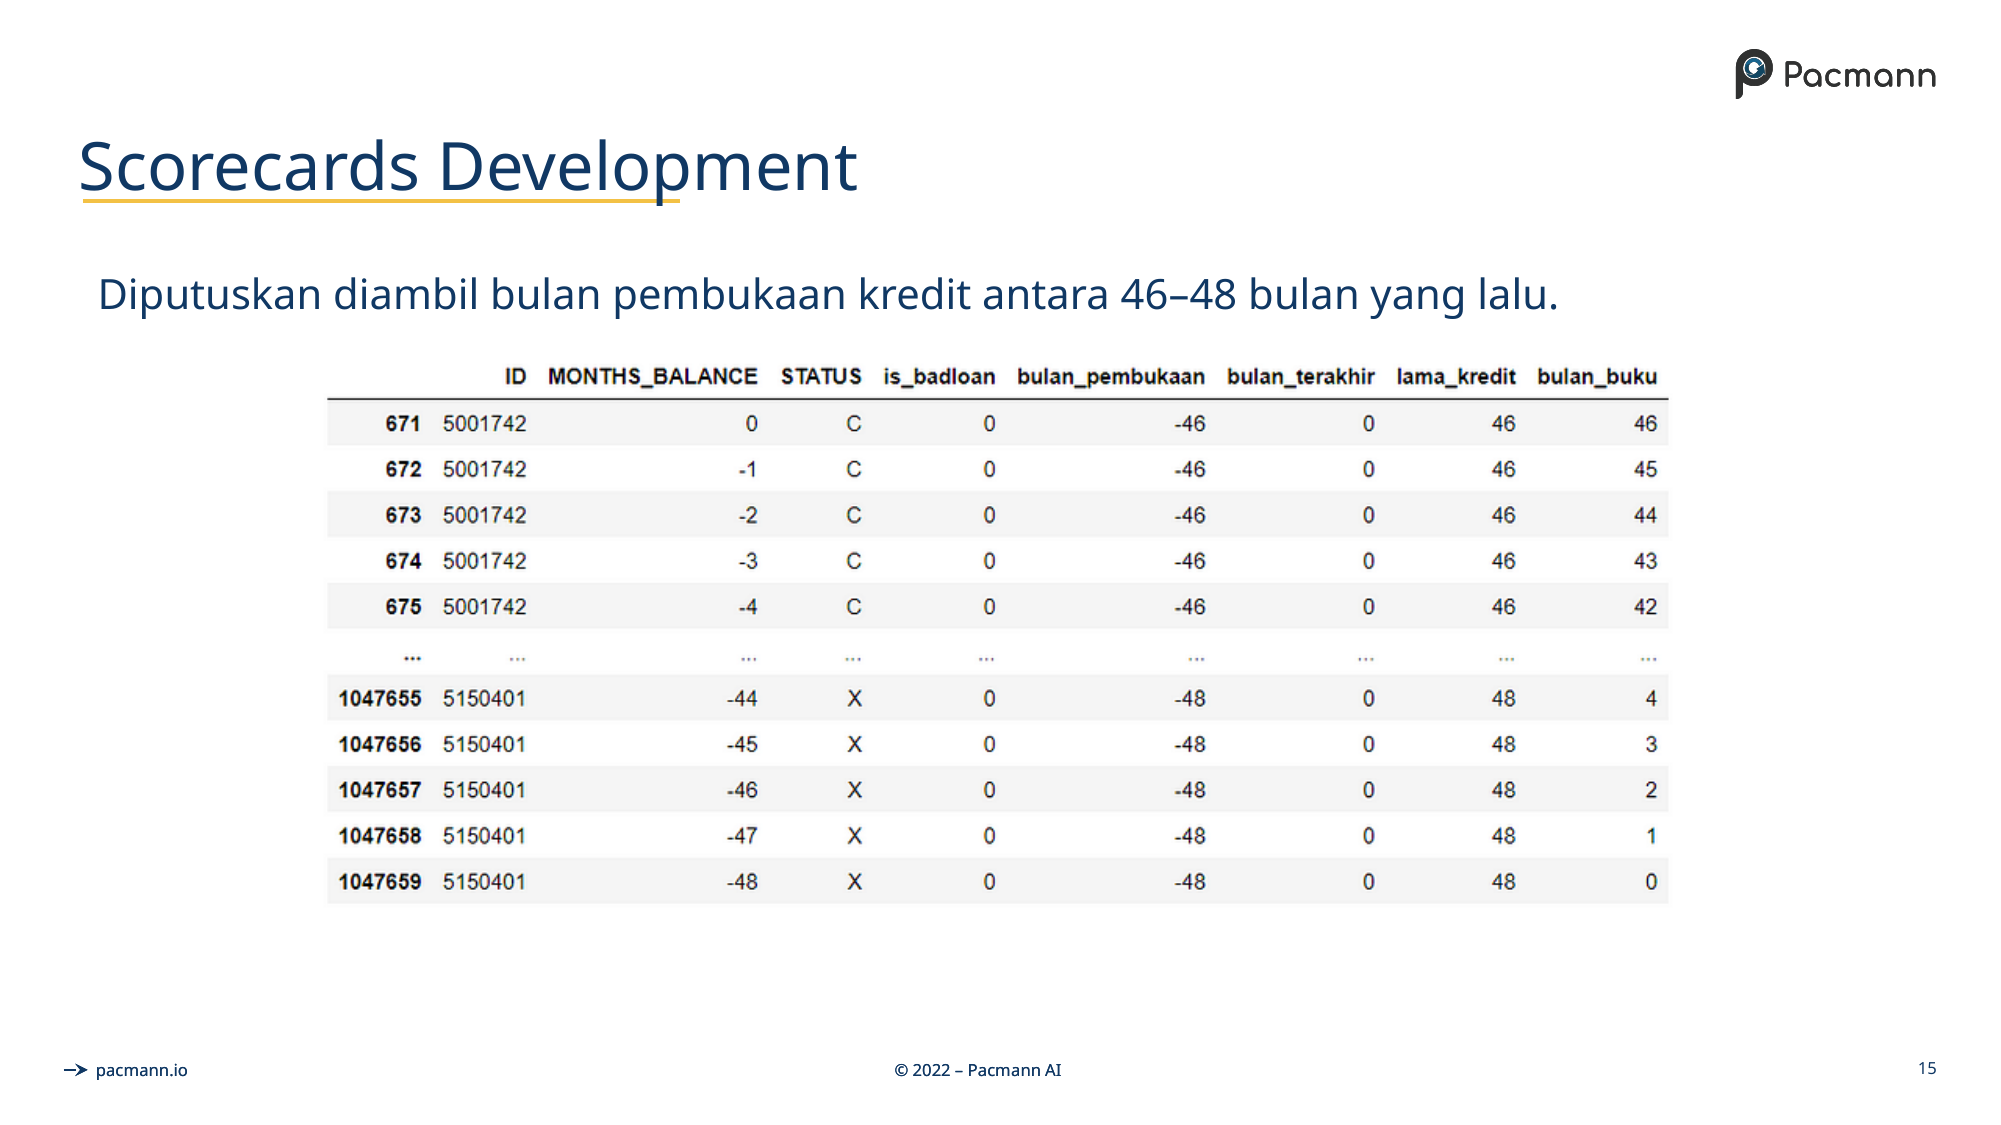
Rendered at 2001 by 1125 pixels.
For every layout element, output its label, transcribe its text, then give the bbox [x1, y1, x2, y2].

picture [1707, 36, 1966, 112]
text_box Diputuskan diambil bulan pembukaan kredit antara 46–48 bulan yang lalu. [65, 259, 1934, 325]
title Scorecards Development [63, 59, 1935, 278]
picture [315, 347, 1683, 918]
